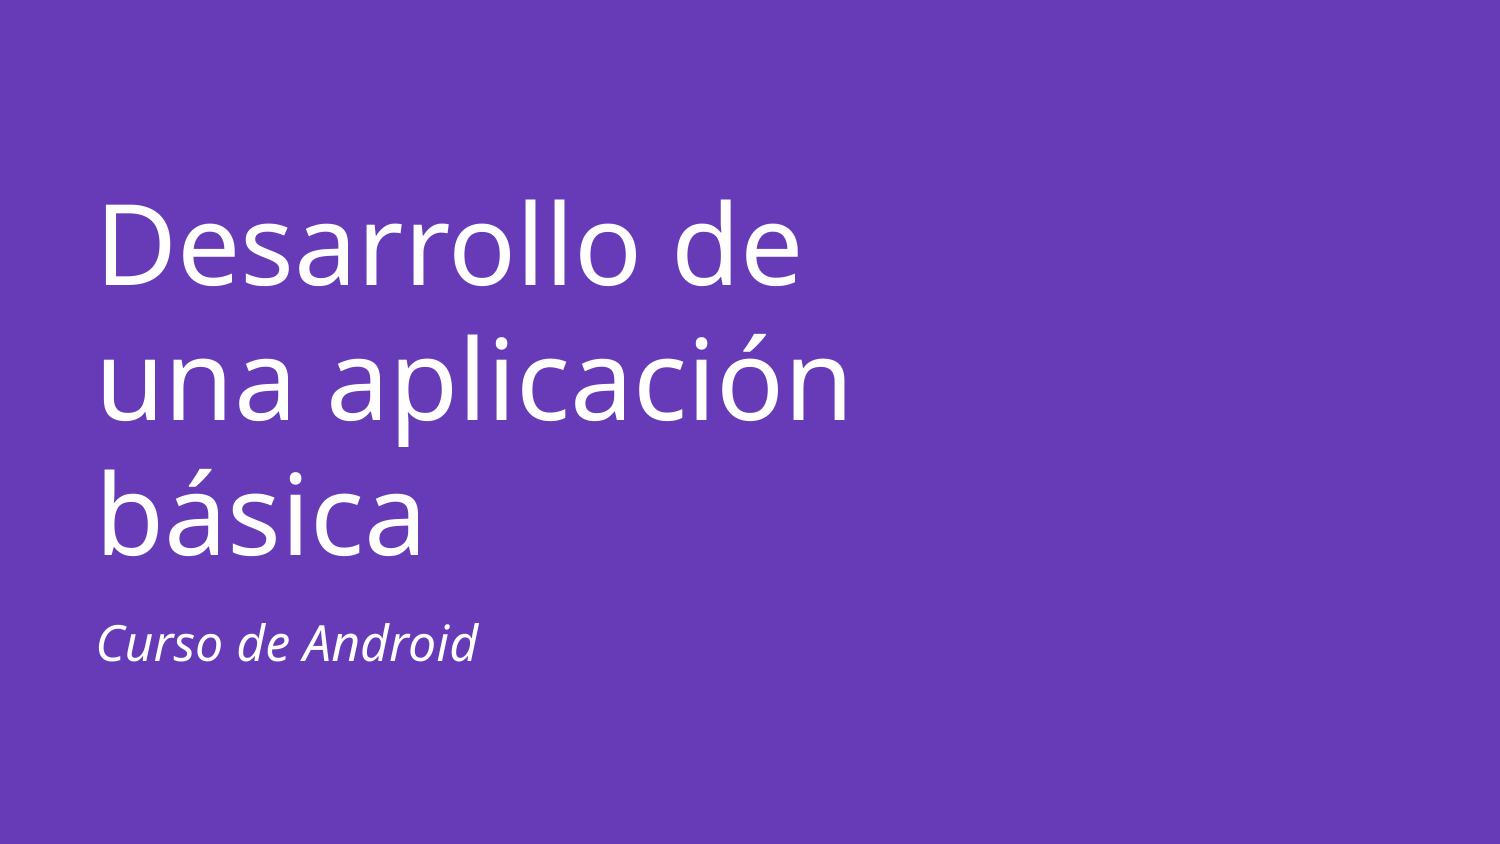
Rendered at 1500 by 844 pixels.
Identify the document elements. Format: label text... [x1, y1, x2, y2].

title Desarrollo de una aplicación básica Curso de Android [80, 86, 1012, 757]
